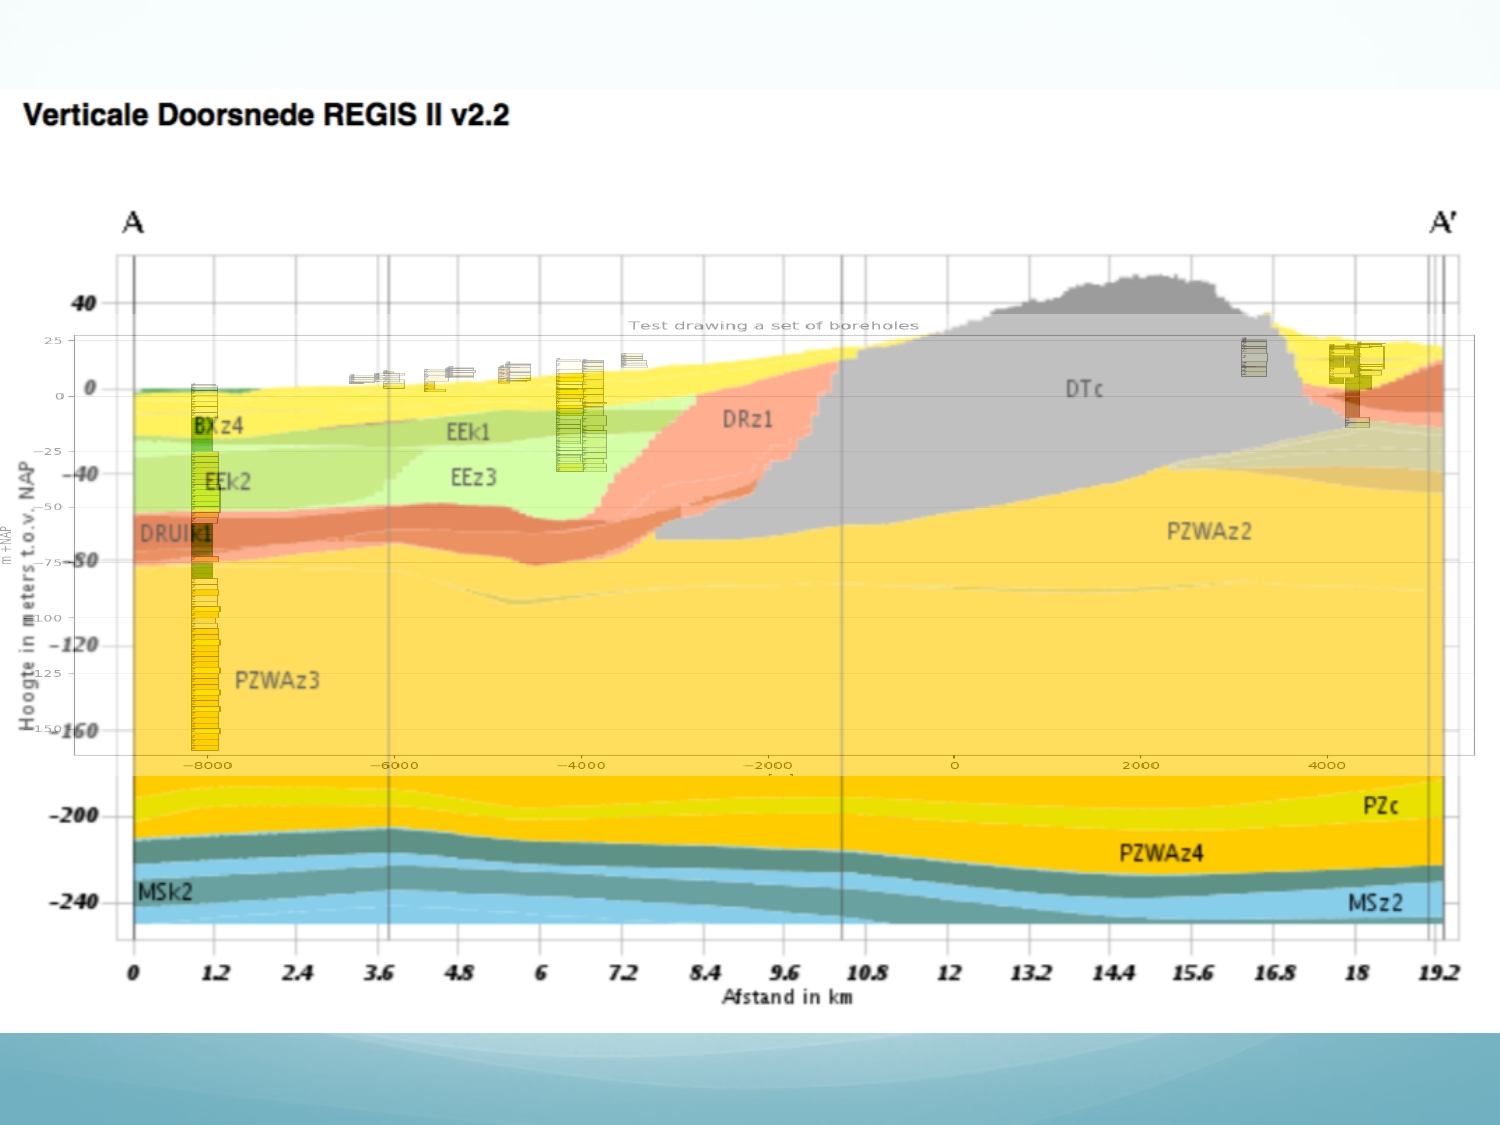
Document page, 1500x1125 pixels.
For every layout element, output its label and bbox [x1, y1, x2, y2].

picture [0, 88, 1500, 1034]
